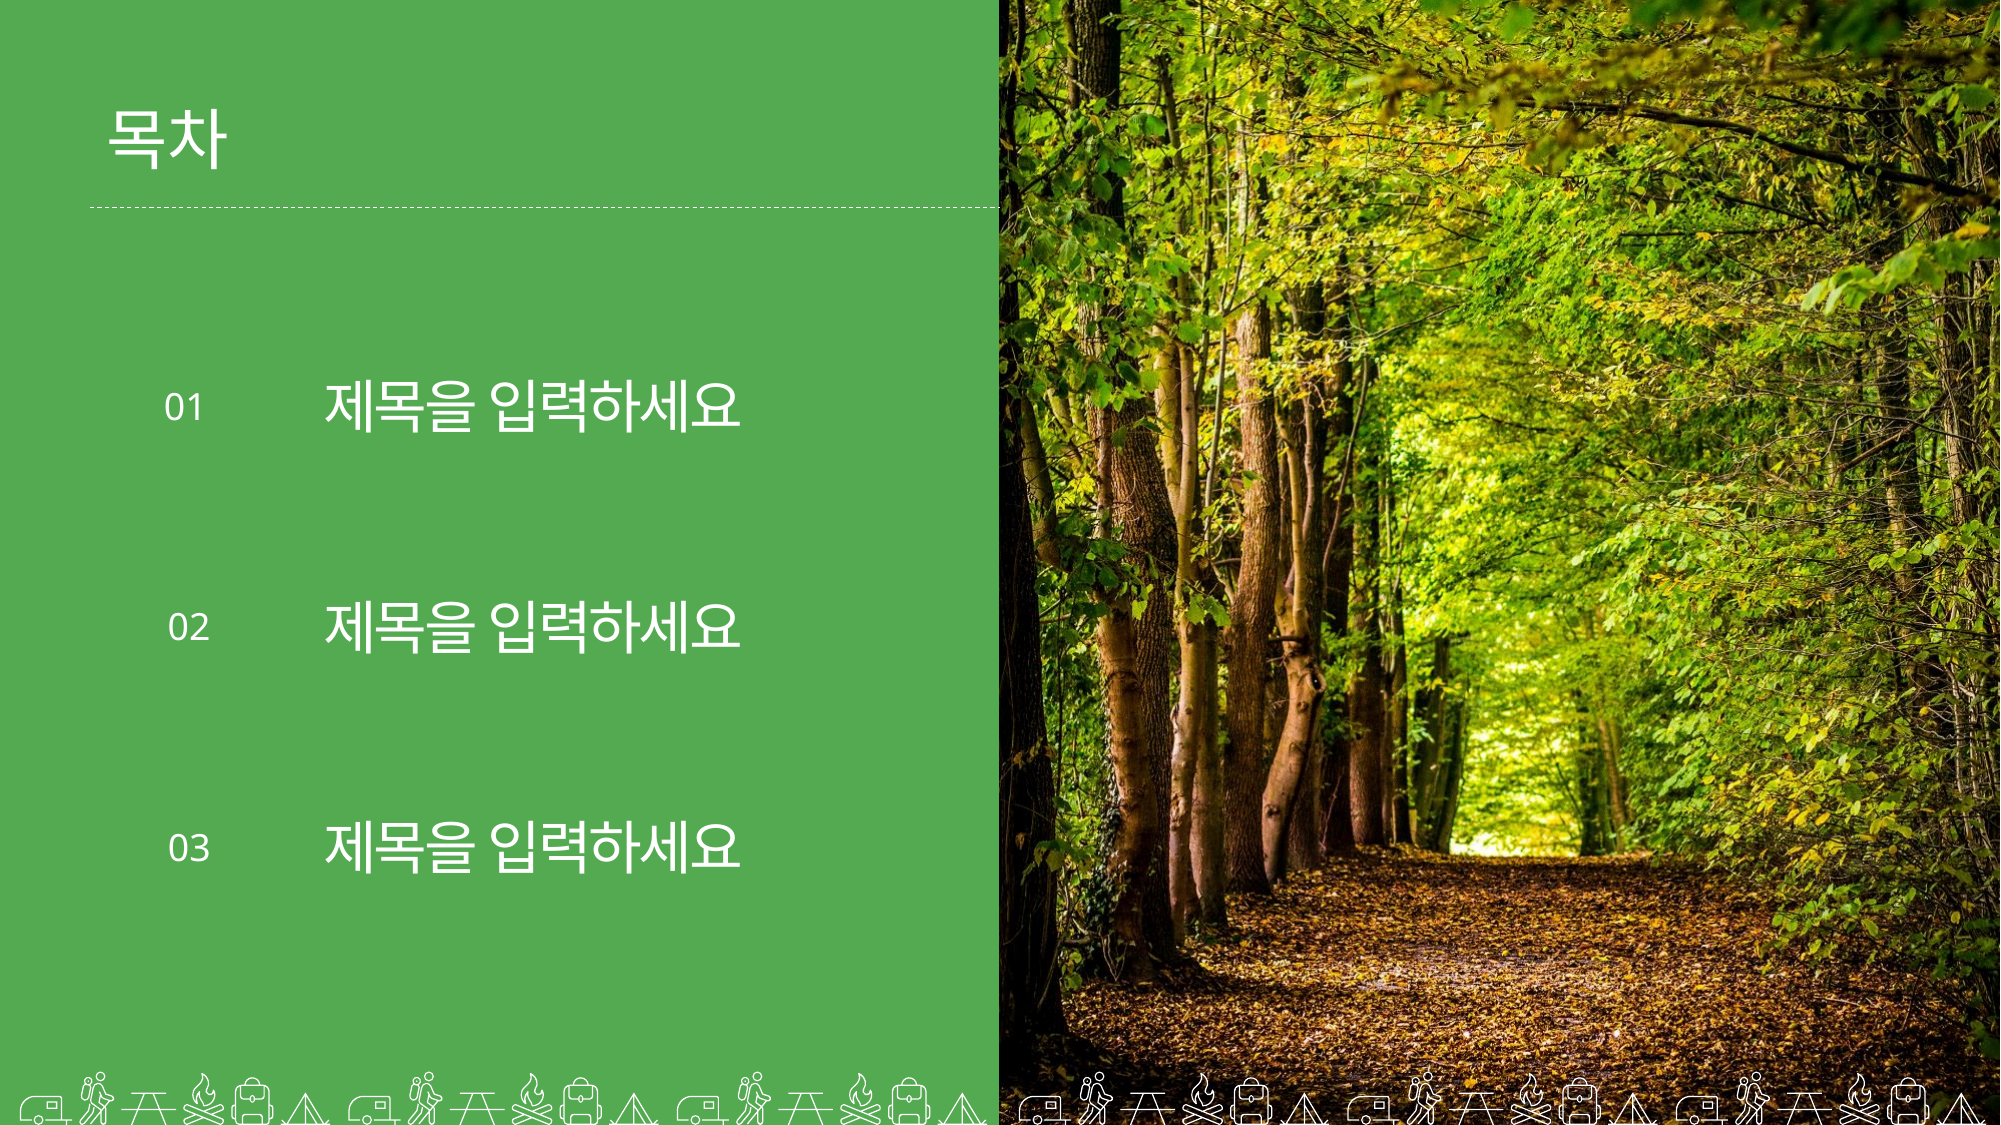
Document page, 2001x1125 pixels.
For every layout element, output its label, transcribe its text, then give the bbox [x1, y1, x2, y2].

picture [999, 0, 2000, 1125]
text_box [148, 362, 769, 449]
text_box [148, 803, 769, 890]
text_box 목차 [91, 90, 245, 186]
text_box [19, 1071, 1987, 1125]
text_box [148, 583, 769, 670]
